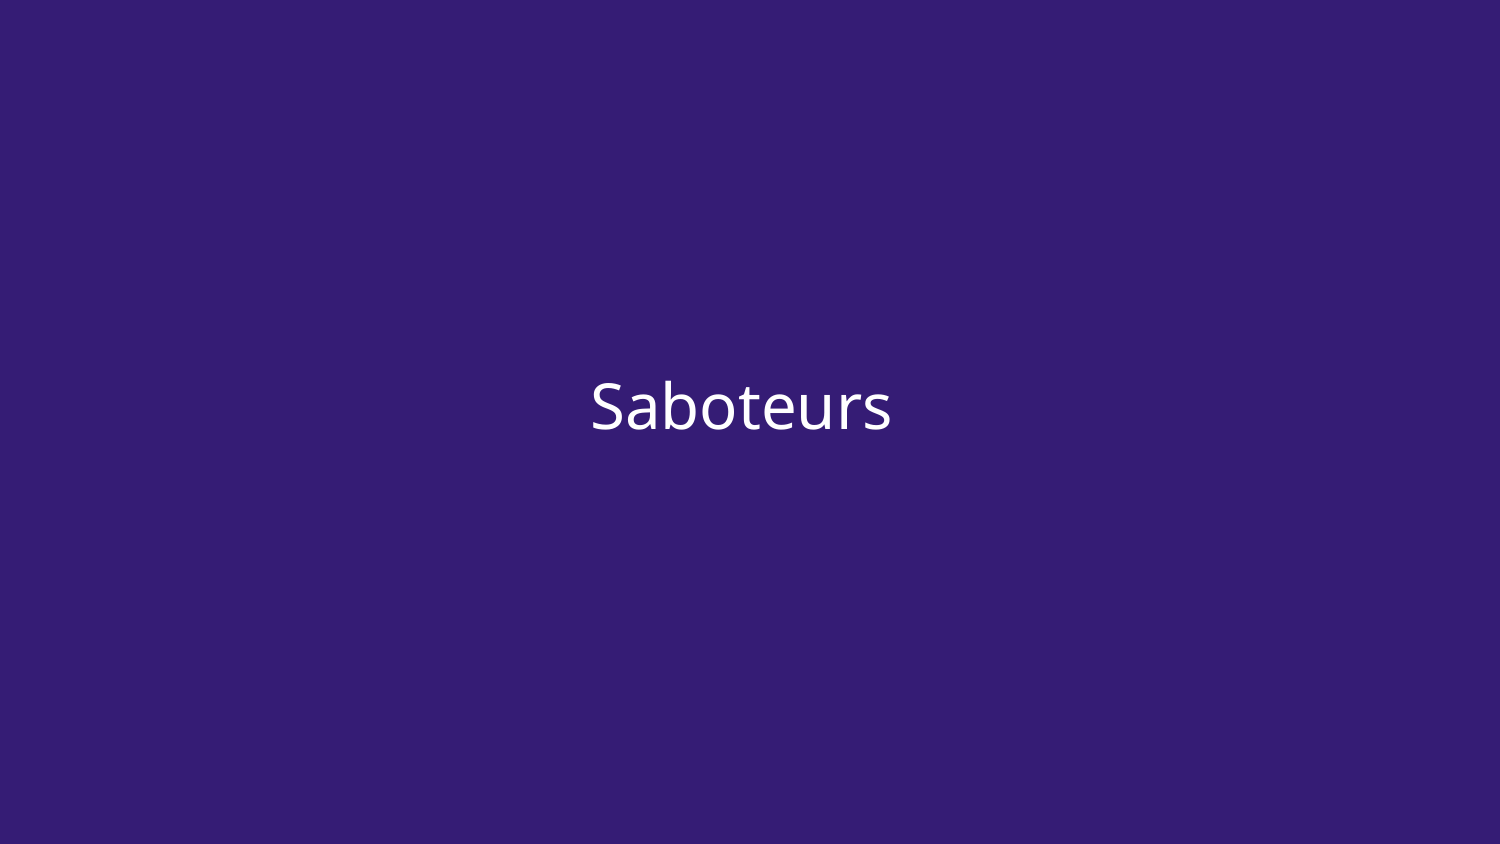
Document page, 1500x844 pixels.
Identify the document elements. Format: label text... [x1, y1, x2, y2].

title Saboteurs [389, 386, 1111, 458]
